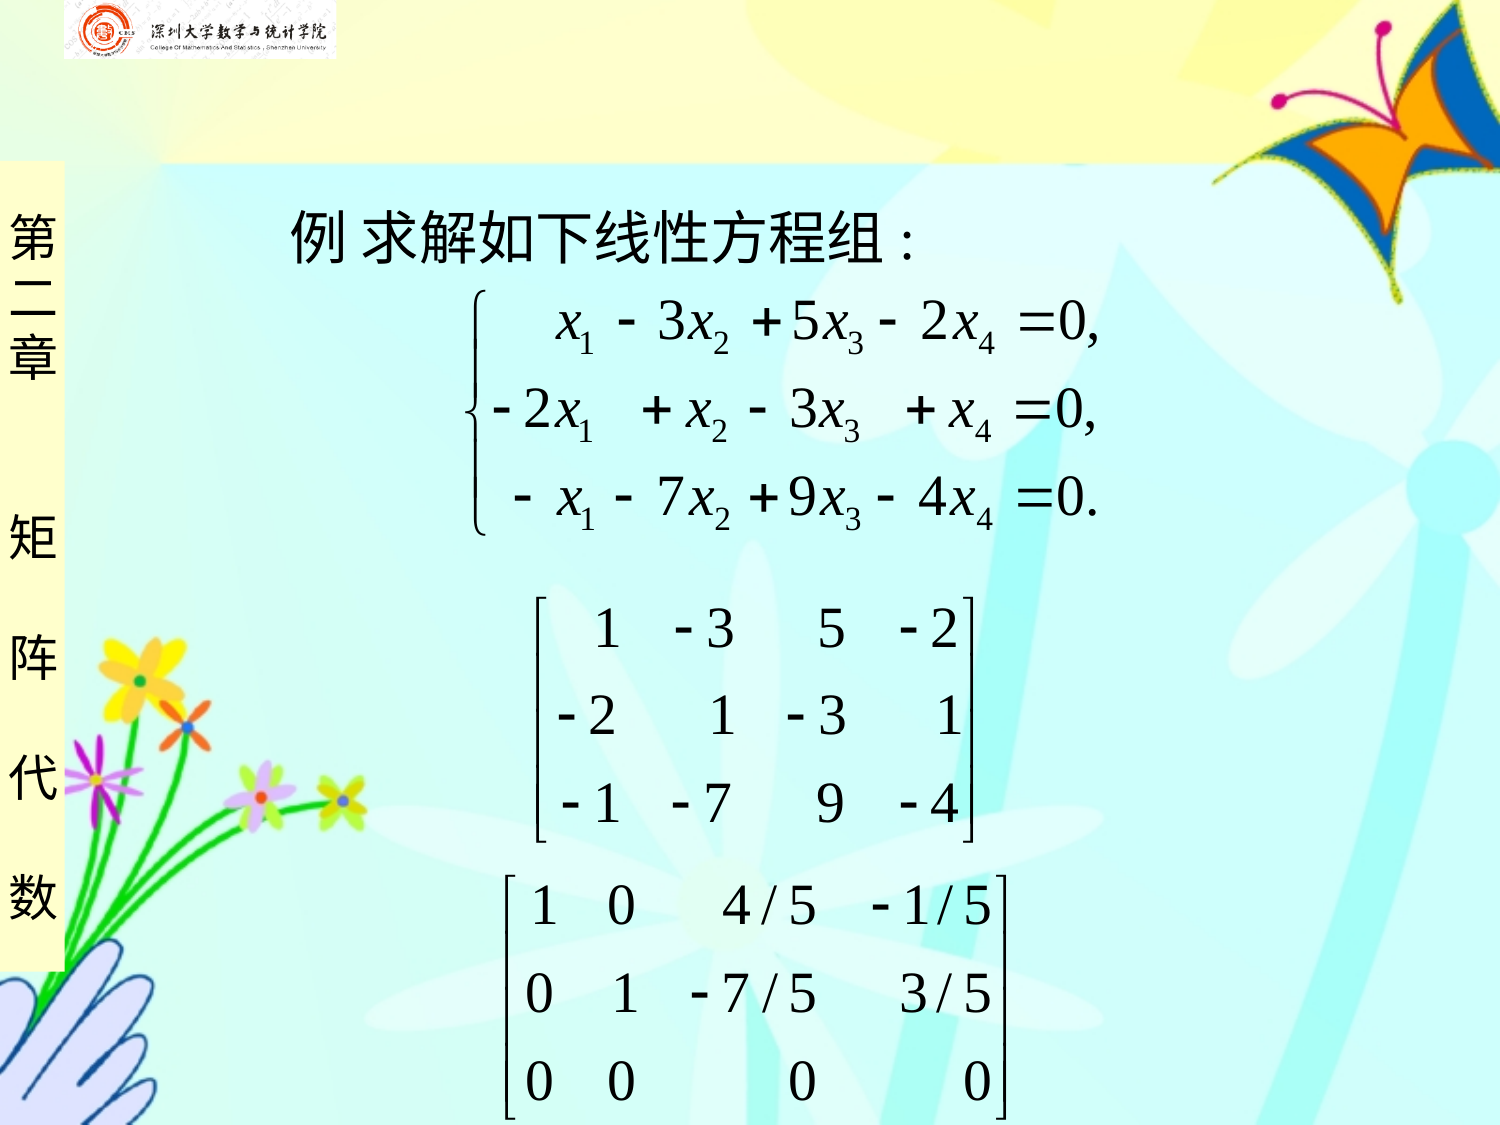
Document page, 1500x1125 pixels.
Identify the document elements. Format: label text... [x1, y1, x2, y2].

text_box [523, 585, 995, 852]
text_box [453, 278, 1111, 545]
picture [0, 0, 1500, 1125]
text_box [492, 863, 1026, 1125]
text_box 例 求解如下线性方程组: [156, 172, 931, 279]
